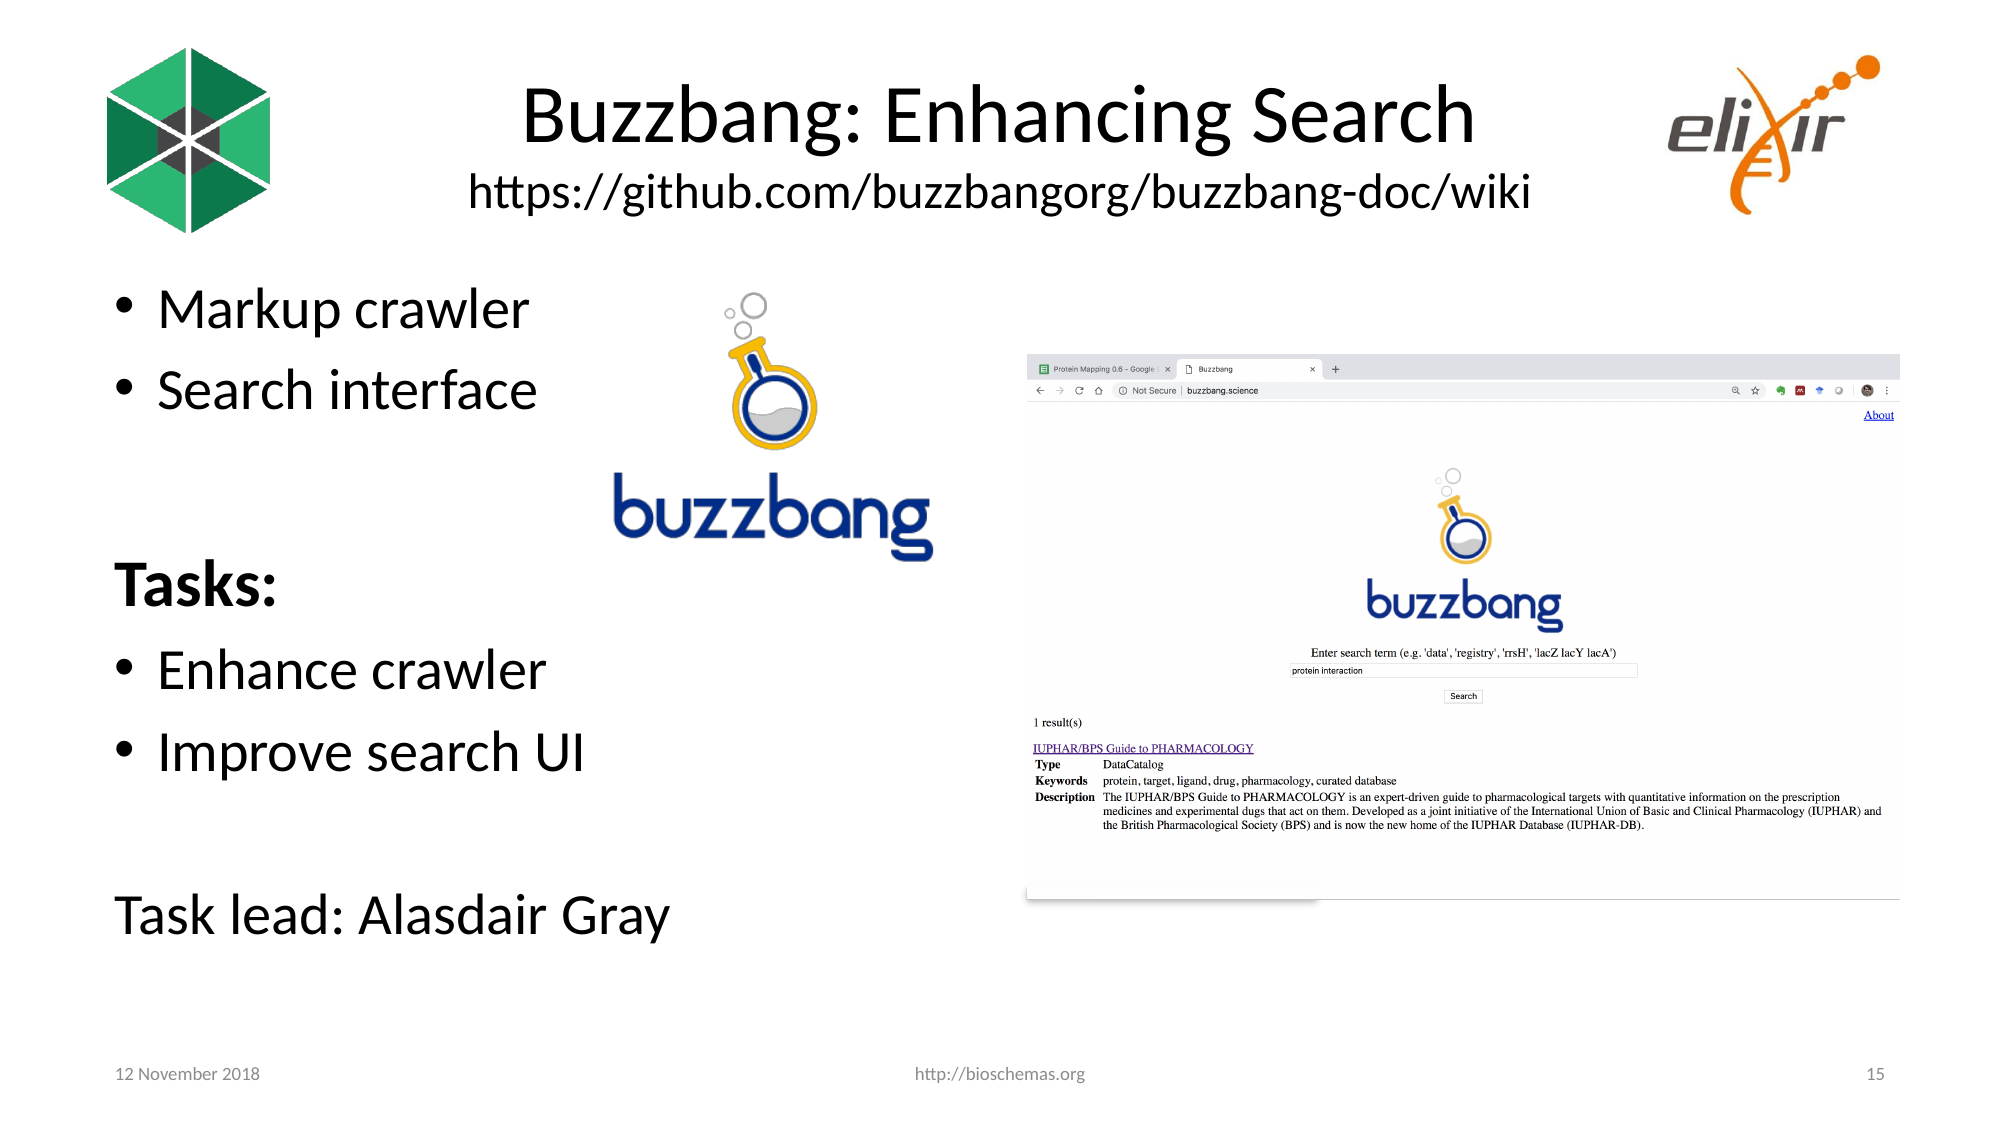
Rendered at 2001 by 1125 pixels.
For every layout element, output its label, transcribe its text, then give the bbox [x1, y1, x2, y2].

footer http://bioschemas.org [683, 1042, 1317, 1103]
picture [525, 280, 1901, 914]
list Markup crawler Search interface Tasks: Enhance crawler Improve search UI Task lead: Alasdair Gray [99, 262, 984, 1005]
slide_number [99, 1042, 567, 1103]
slide_number 15 [1433, 1042, 1900, 1103]
title Buzzbang: Enhancing Search https://github.com/buzzbangorg/buzzbang-doc/wiki [99, 45, 1900, 233]
